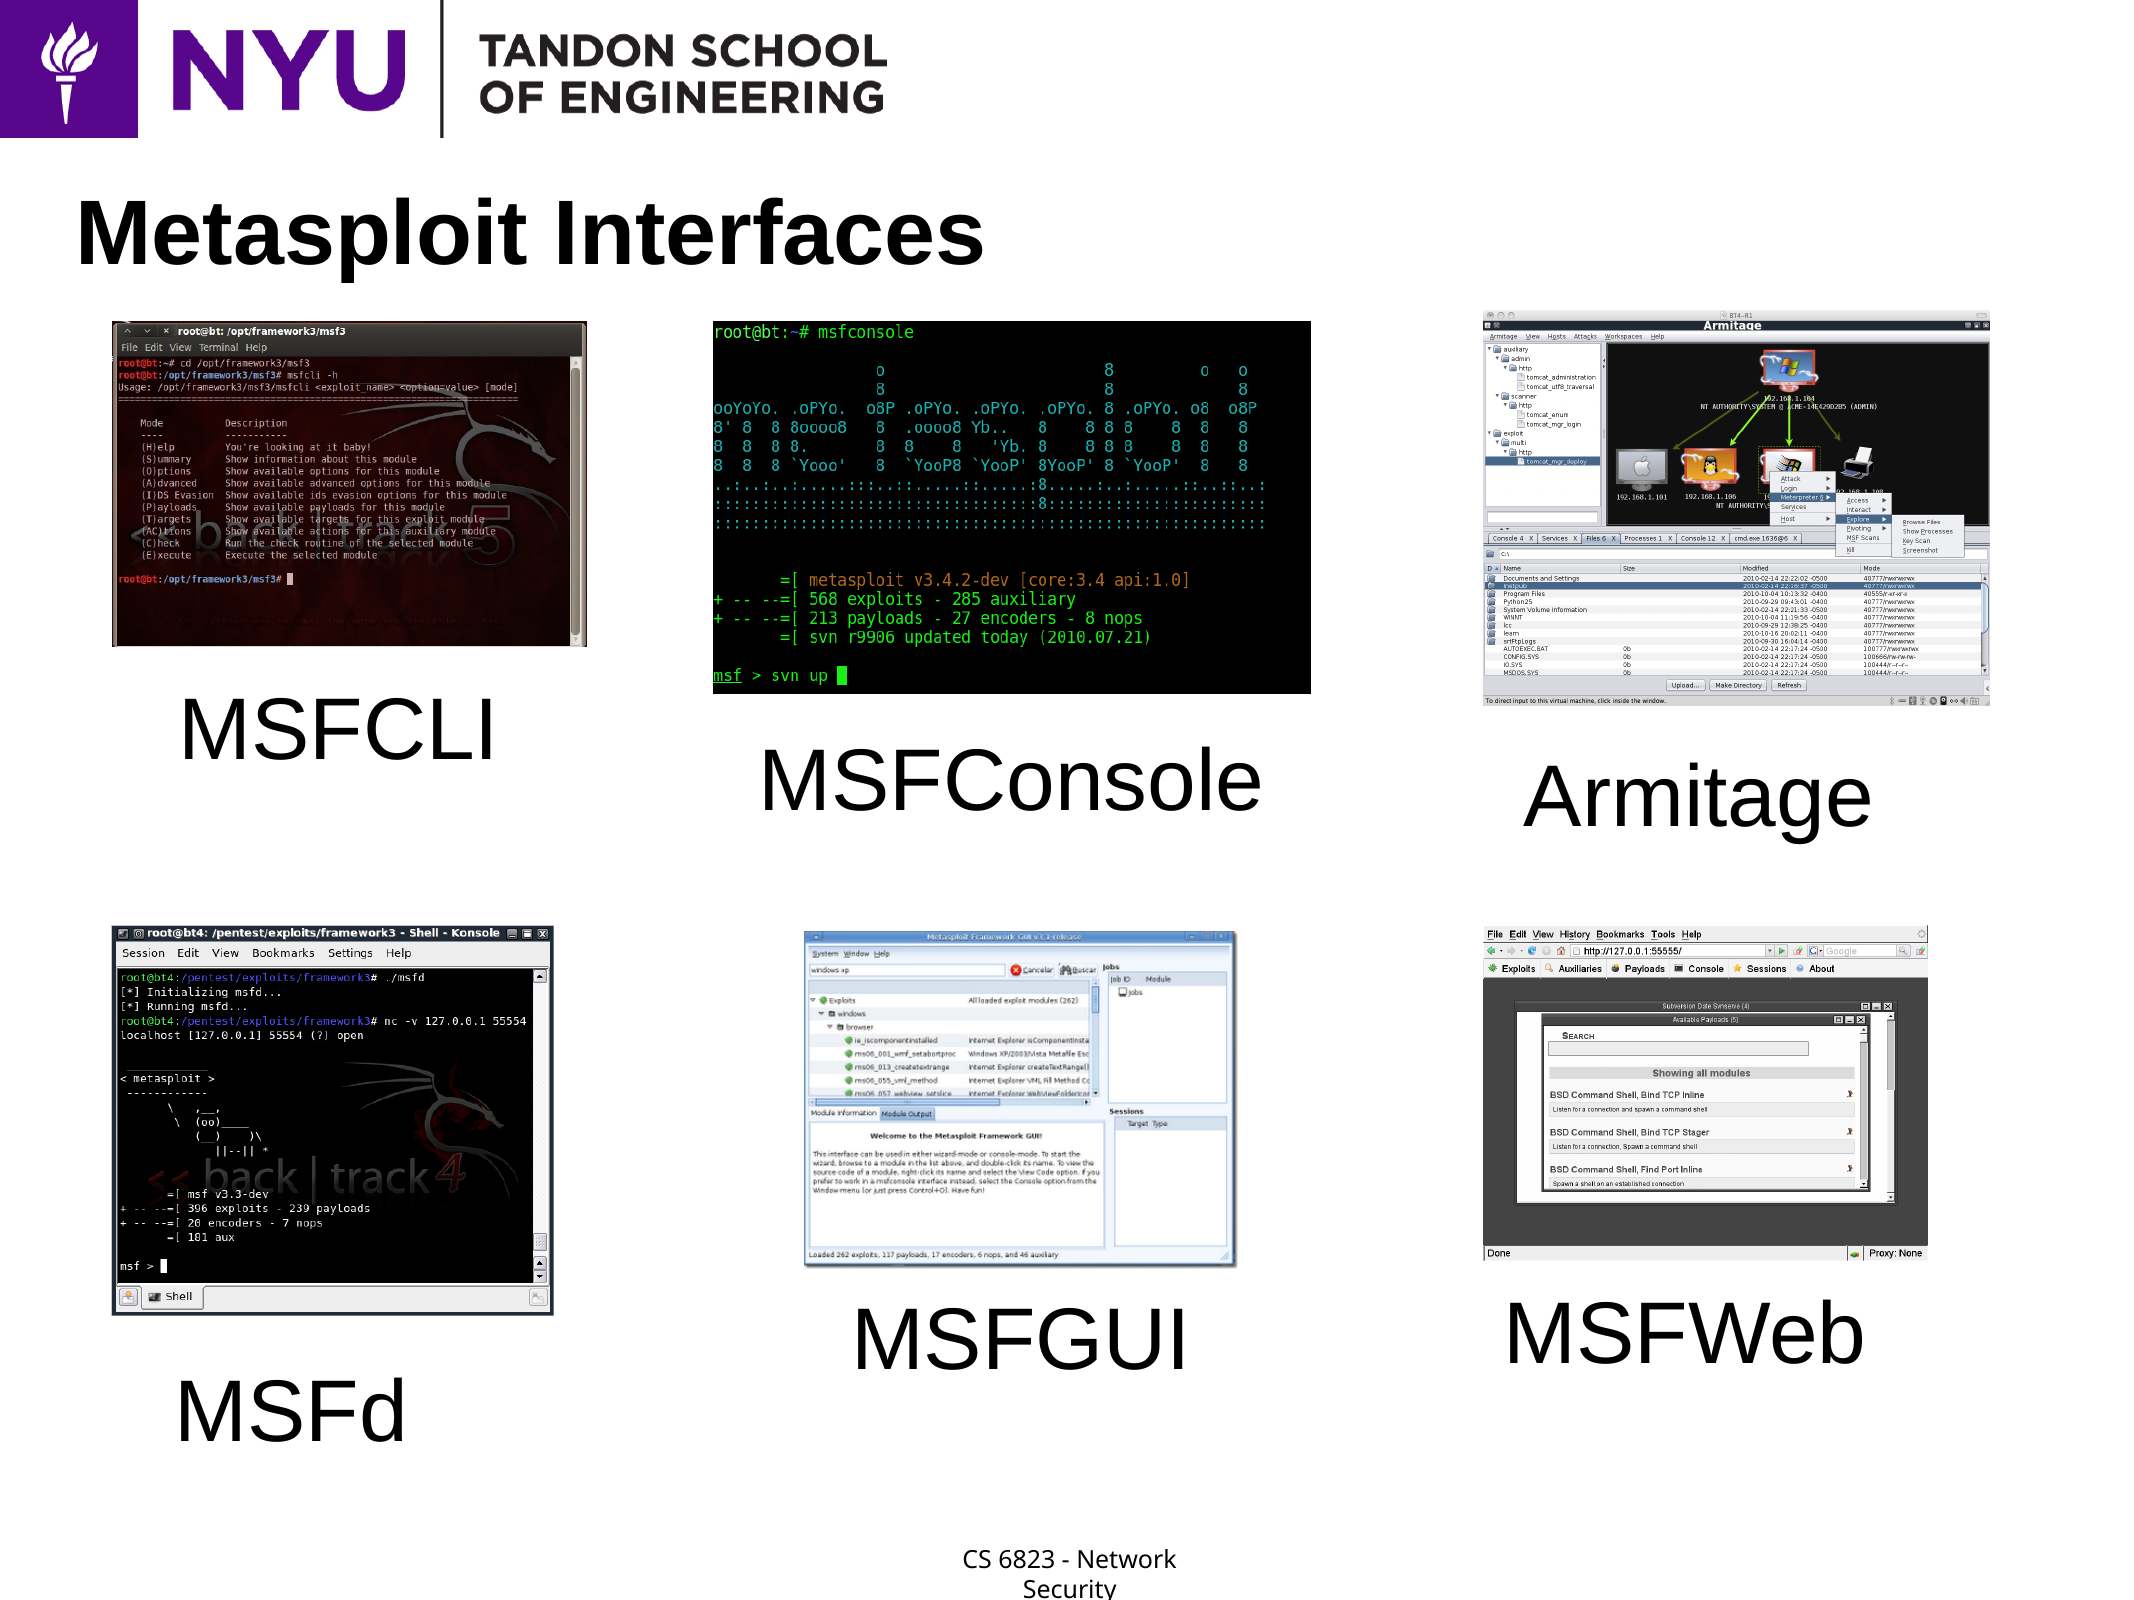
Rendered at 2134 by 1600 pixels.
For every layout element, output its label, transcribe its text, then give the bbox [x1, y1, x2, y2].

picture [110, 924, 555, 1316]
text_box MSFCLI [157, 661, 521, 788]
text_box Armitage [1502, 728, 1896, 855]
picture [0, 0, 887, 138]
text_box MSFd [153, 1343, 430, 1470]
picture [804, 931, 1238, 1270]
title Metasploit Interfaces [54, 162, 2057, 291]
text_box MSFWeb [1482, 1268, 1889, 1392]
picture [1482, 925, 1928, 1261]
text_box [712, 321, 1311, 840]
picture [1482, 310, 1990, 706]
text_box MSFGUI [829, 1279, 1213, 1398]
picture [112, 321, 587, 647]
